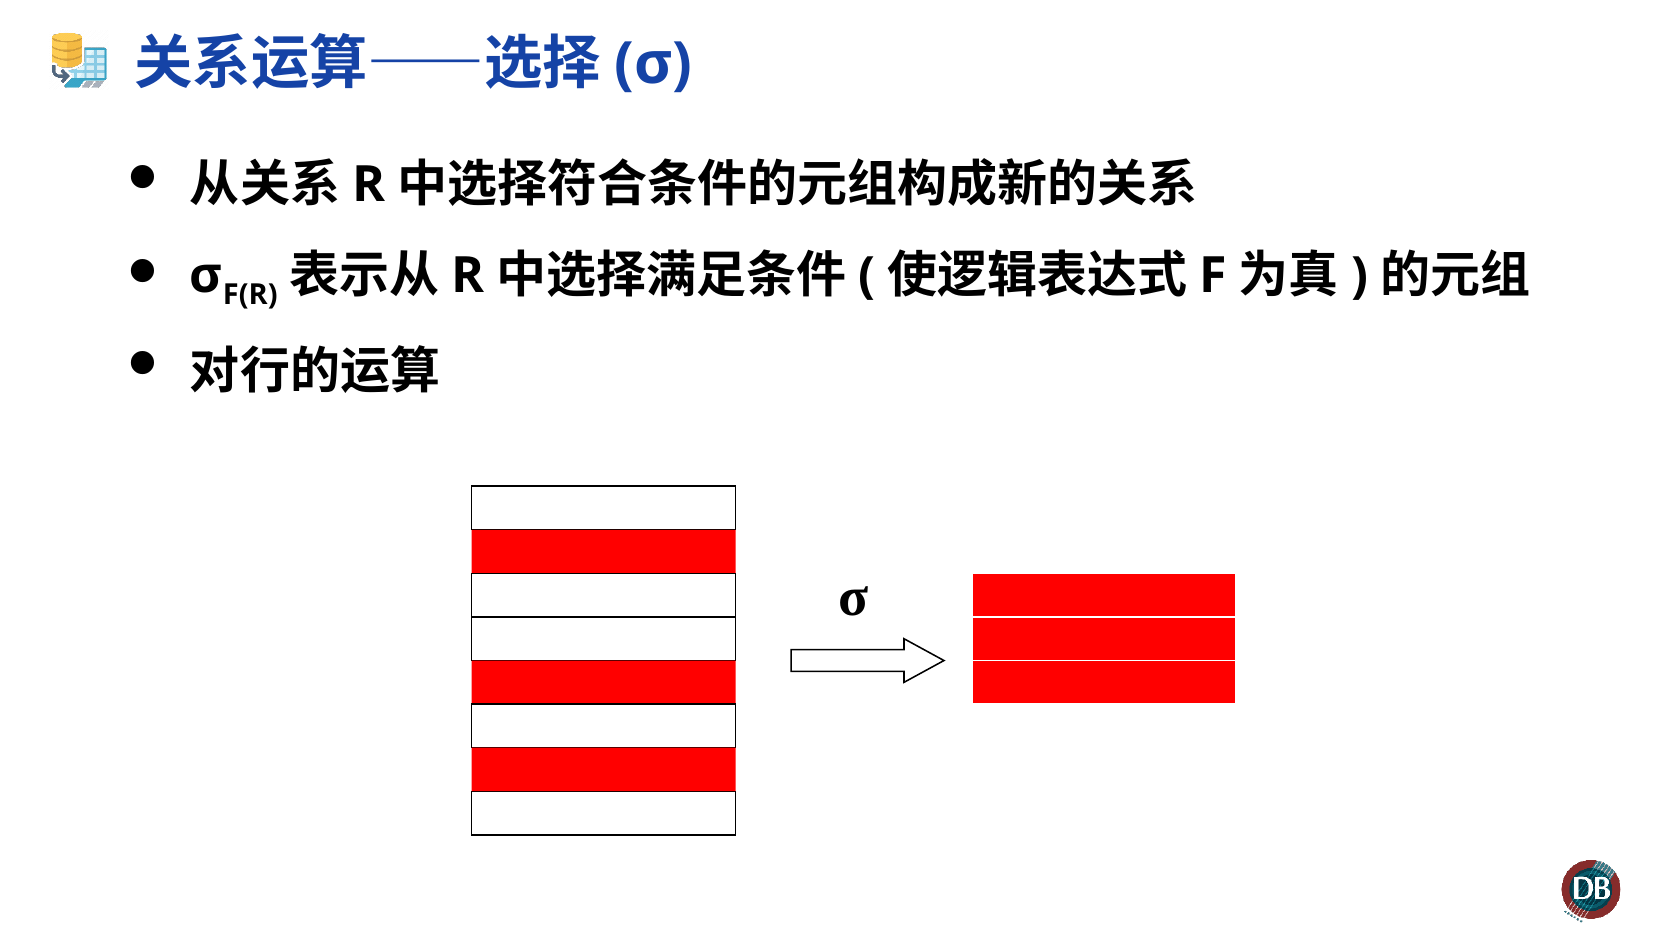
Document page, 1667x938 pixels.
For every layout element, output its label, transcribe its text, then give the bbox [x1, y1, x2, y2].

picture [49, 30, 109, 90]
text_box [471, 485, 1236, 836]
list 从关系R中选择符合条件的元组构成新的关系 σF(R)表示从R中选择满足条件(使逻辑表达式F为真)的元组 对行的运算 [112, 126, 1590, 835]
picture [1557, 858, 1623, 924]
title 关系运算——选择(σ) [118, 17, 1590, 103]
